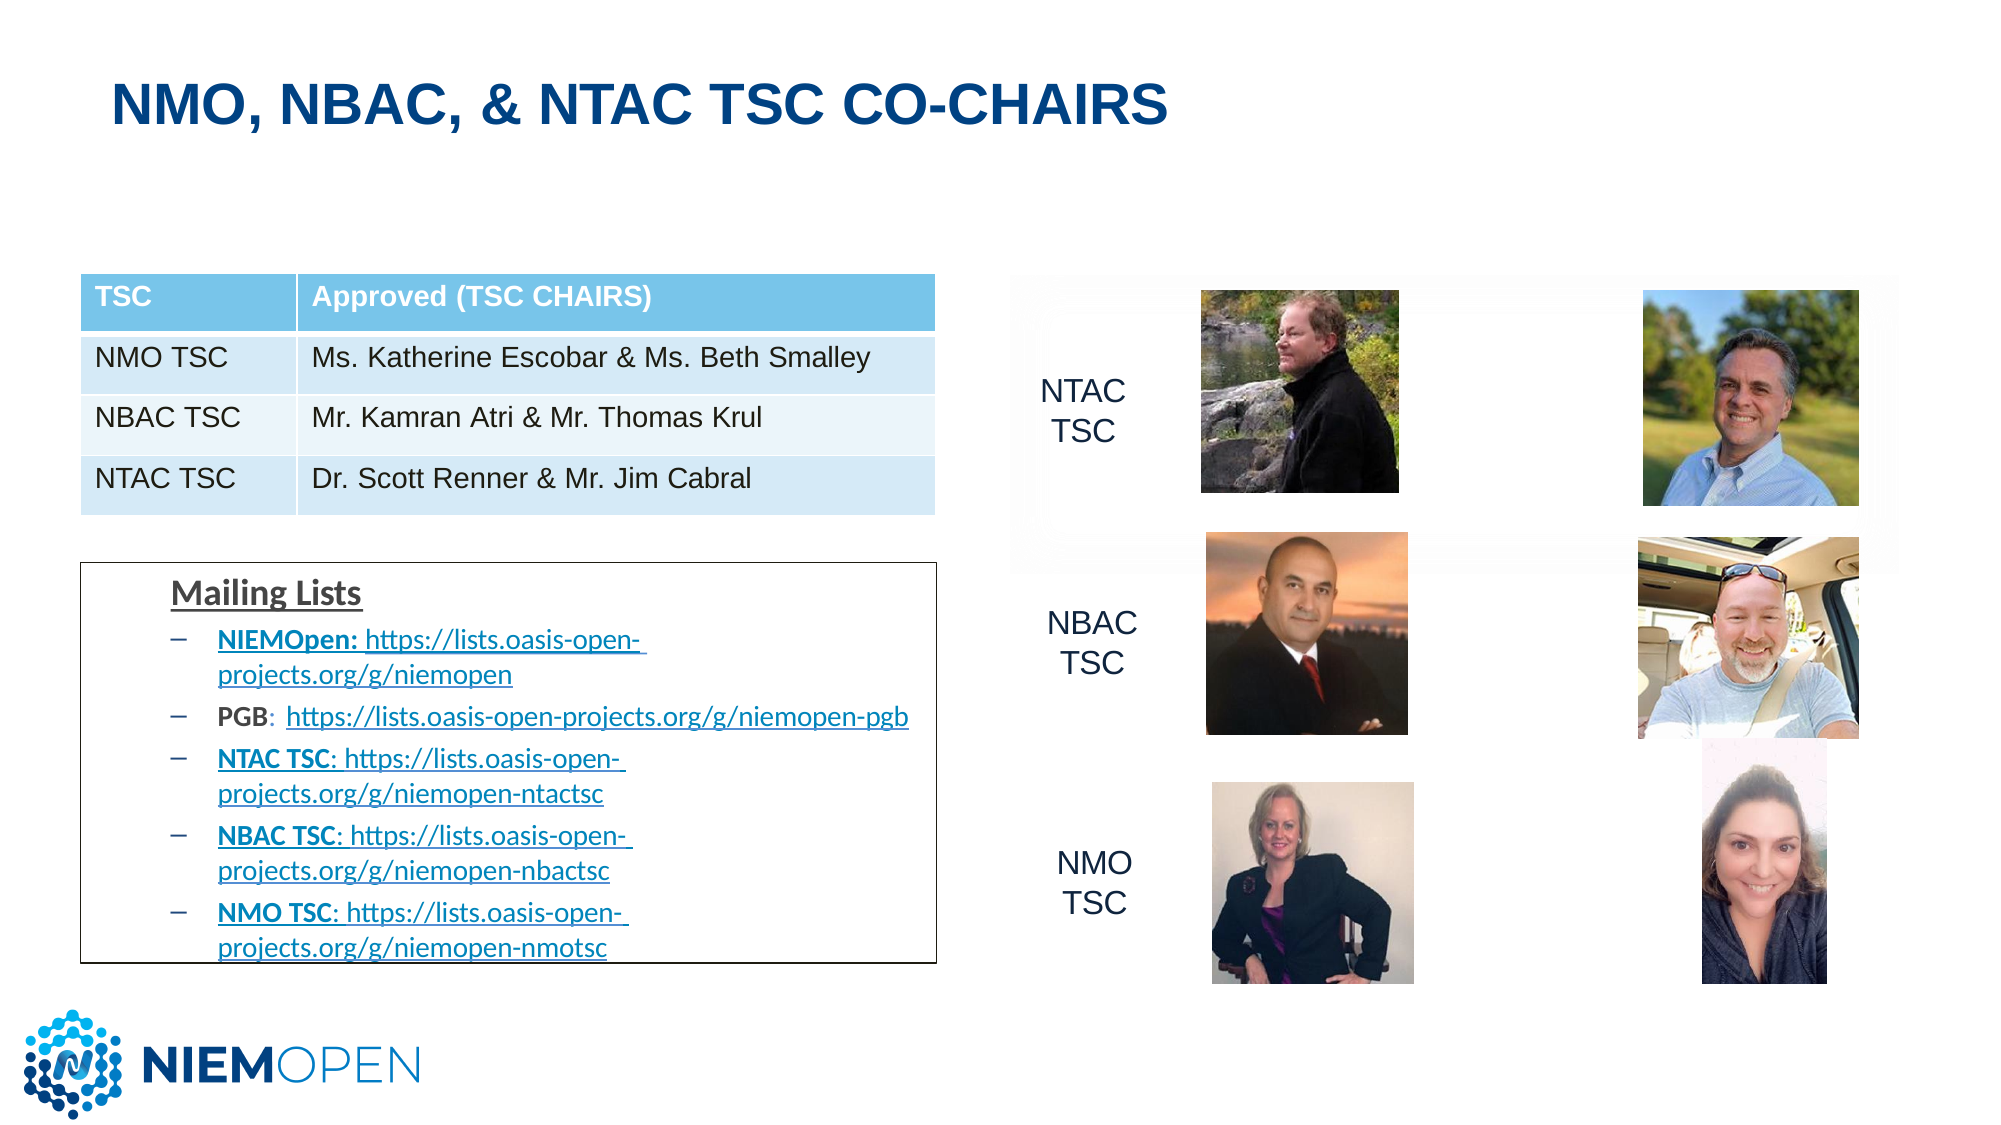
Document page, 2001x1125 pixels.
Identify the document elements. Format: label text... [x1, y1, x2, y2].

table_header TSC [81, 274, 296, 331]
text_box Mailing Lists NIEMOpen: https://lists.oasis-open- projects.org/g/niemopen PGB: https://lists.oasis-open-projects.org/g/niemopen-pgb NTAC TSC: https://lists.oasis-open- projects.org/g/niemopen-ntactsc NBAC TSC: https://lists.oasis-open- projects.org/g/niemopen-nbactsc NMO TSC: https://lists.oasis-open- projects.org/g/niemopen-nmotsc [80, 562, 937, 963]
table_cell NMO TSC [81, 337, 296, 394]
table_header Approved (TSC CHAIRS) [298, 274, 935, 331]
table_cell NBAC TSC [81, 396, 296, 455]
text_box NMO TSC [1054, 839, 1137, 922]
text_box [1010, 275, 1900, 739]
table_cell NTAC TSC [81, 456, 296, 515]
table_cell Ms. Katherine Escobar & Ms. Beth Smalley [298, 337, 935, 394]
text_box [1211, 738, 1827, 985]
picture [19, 1004, 424, 1125]
table_cell Dr. Scott Renner & Mr. Jim Cabral [298, 456, 935, 515]
table_cell Mr. Kamran Atri & Mr. Thomas Krul [298, 396, 935, 455]
title NMO, NBAC, & NTAC TSC CO-CHAIRS [99, 63, 1900, 254]
